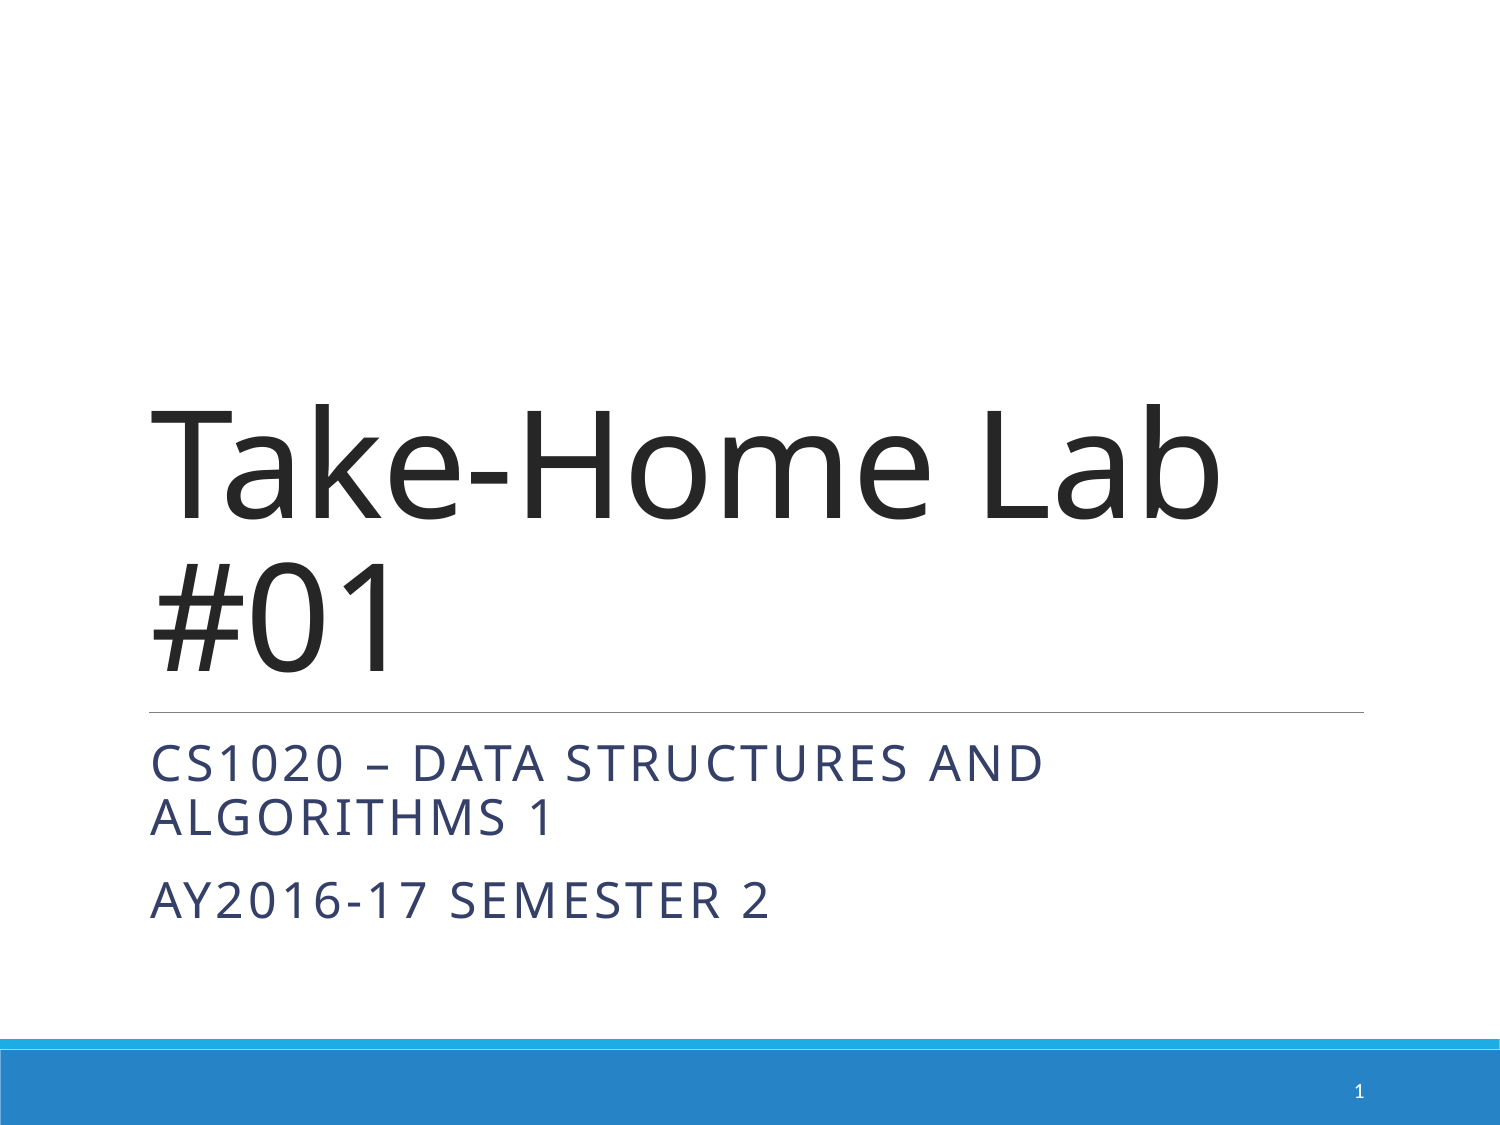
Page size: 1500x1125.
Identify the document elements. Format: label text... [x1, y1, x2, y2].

slide_number 1 [1218, 1059, 1380, 1120]
subtitle CS1020 – Data Structures And Algorithms 1 AY2016-17 Semester 2 [135, 730, 1373, 919]
title Take-Home Lab #01 [135, 124, 1373, 710]
